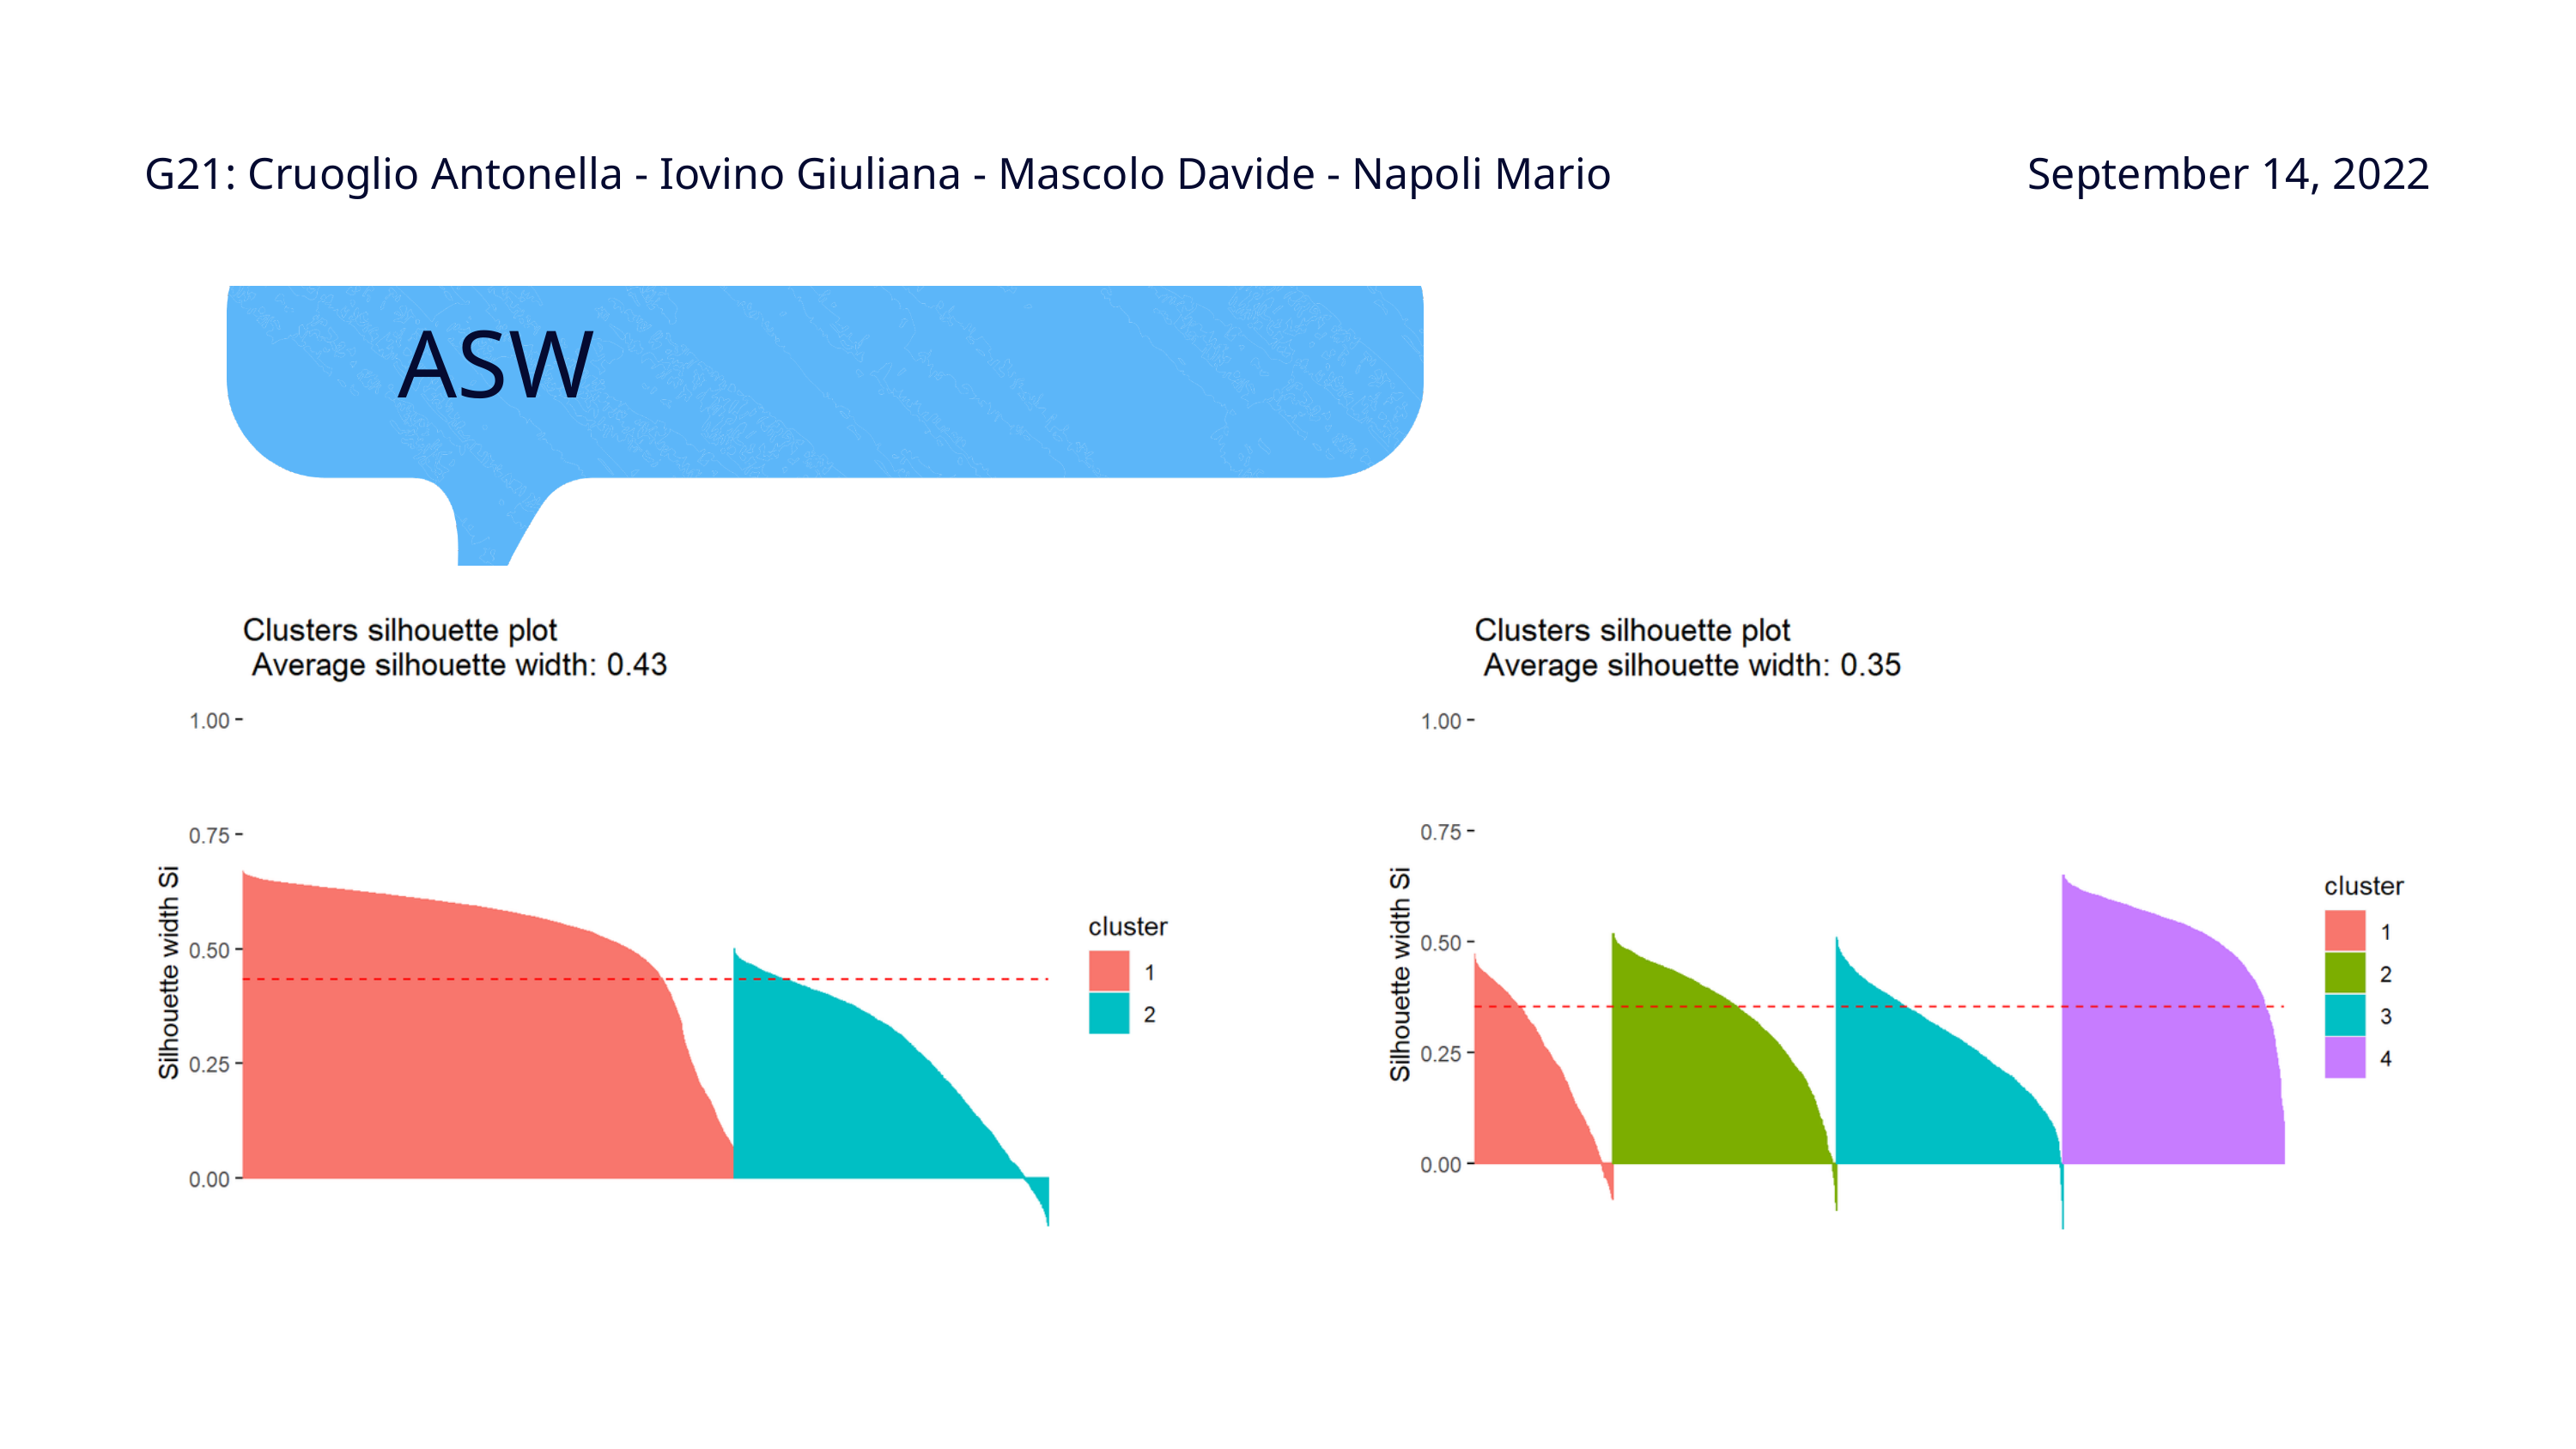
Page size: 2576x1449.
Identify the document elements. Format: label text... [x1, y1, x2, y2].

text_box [226, 286, 1425, 567]
picture [144, 603, 1196, 1304]
text_box September 14, 2022 [1877, 137, 2432, 198]
picture [1375, 603, 2432, 1307]
text_box G21: Cruoglio Antonella - Iovino Giuliana - Mascolo Davide - Napoli Mario [144, 137, 1725, 198]
